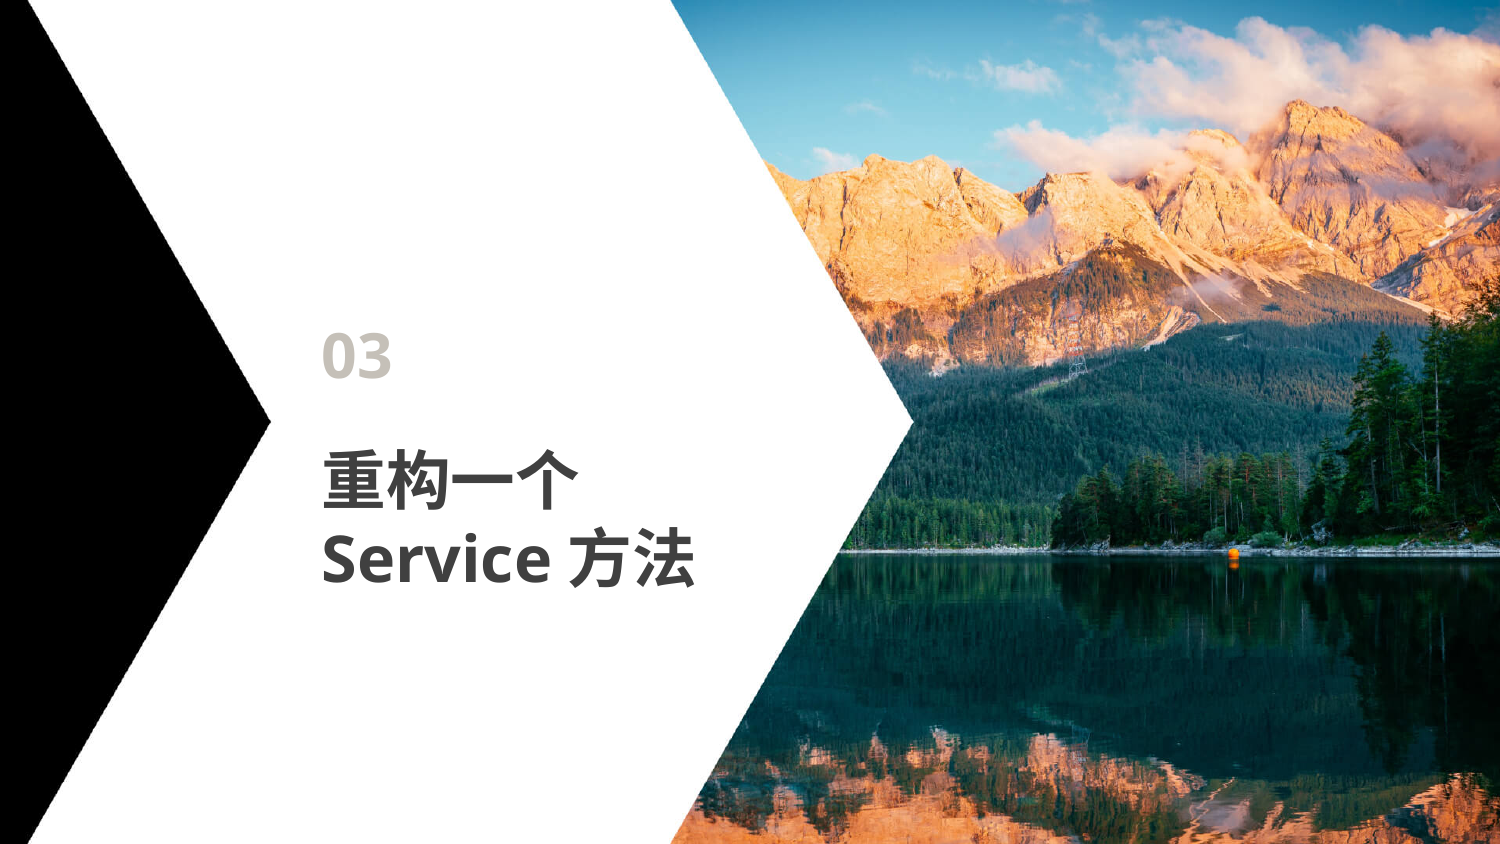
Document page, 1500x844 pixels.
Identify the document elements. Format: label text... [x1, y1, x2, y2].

picture [0, 0, 1500, 844]
text_box 重构一个Service方法 [307, 432, 743, 699]
text_box 03 [307, 308, 546, 422]
